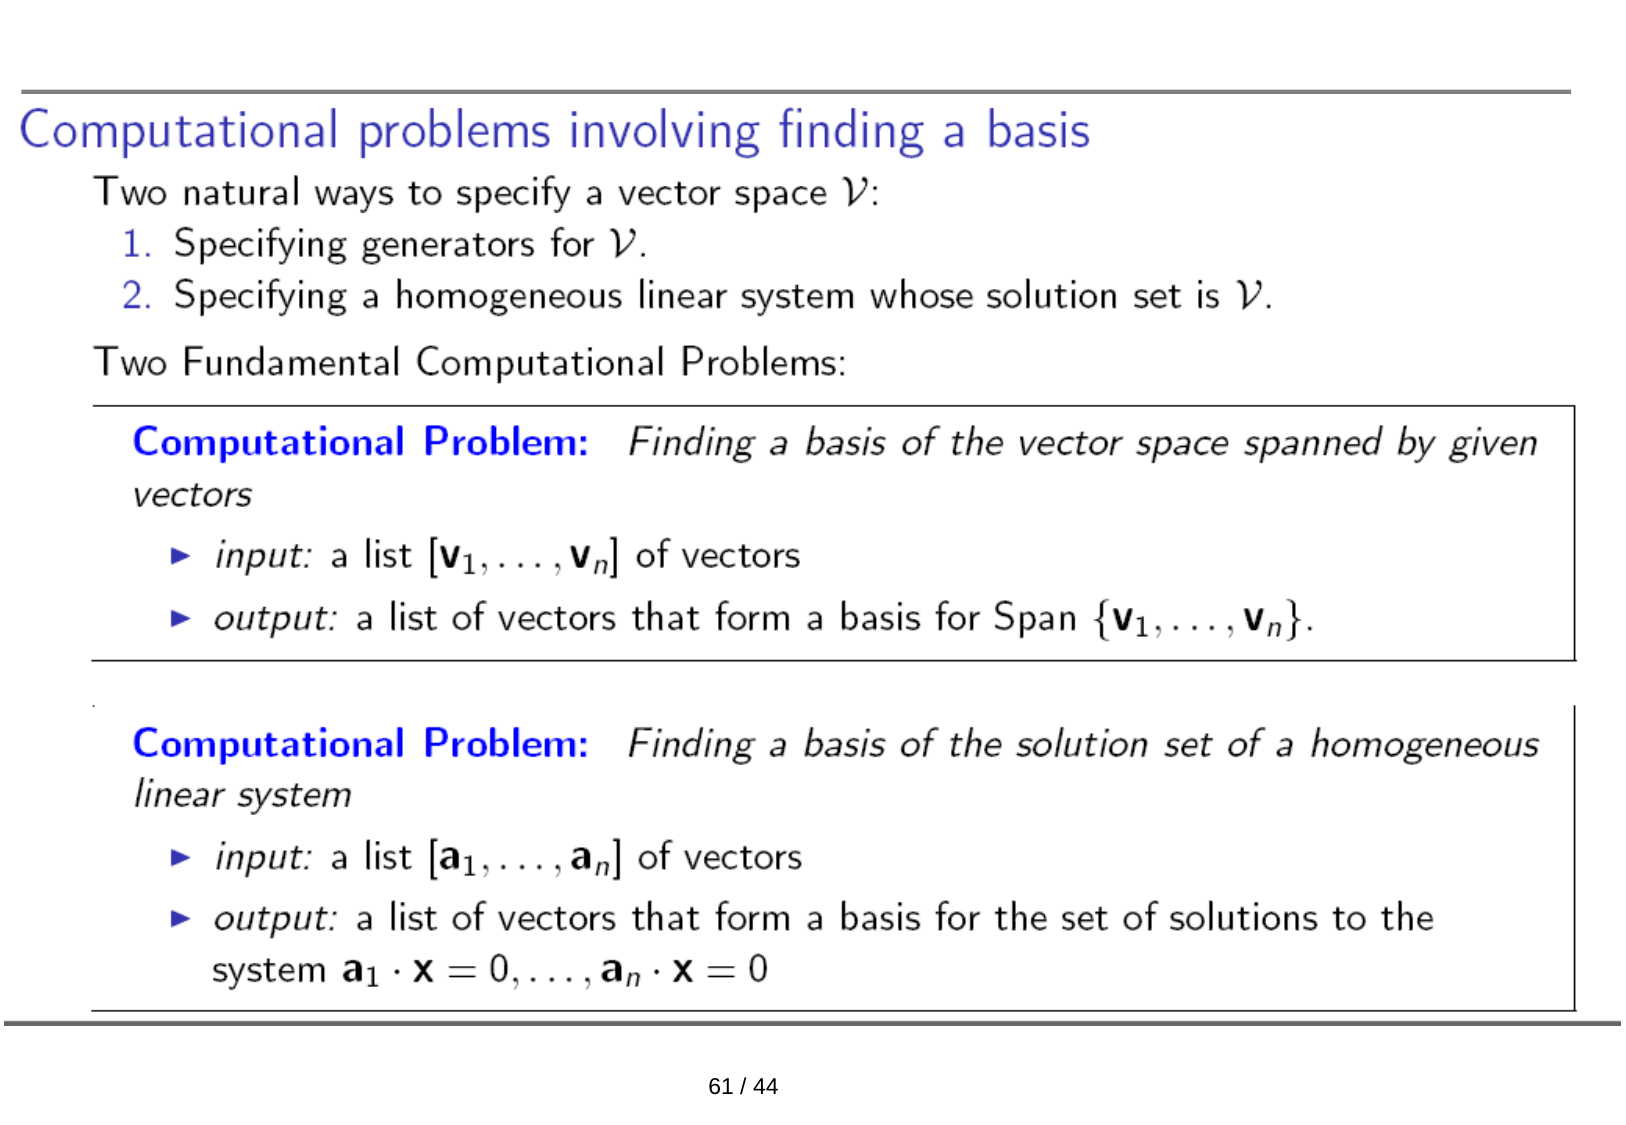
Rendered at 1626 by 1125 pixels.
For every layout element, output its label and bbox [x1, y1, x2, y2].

picture [4, 98, 1621, 1026]
